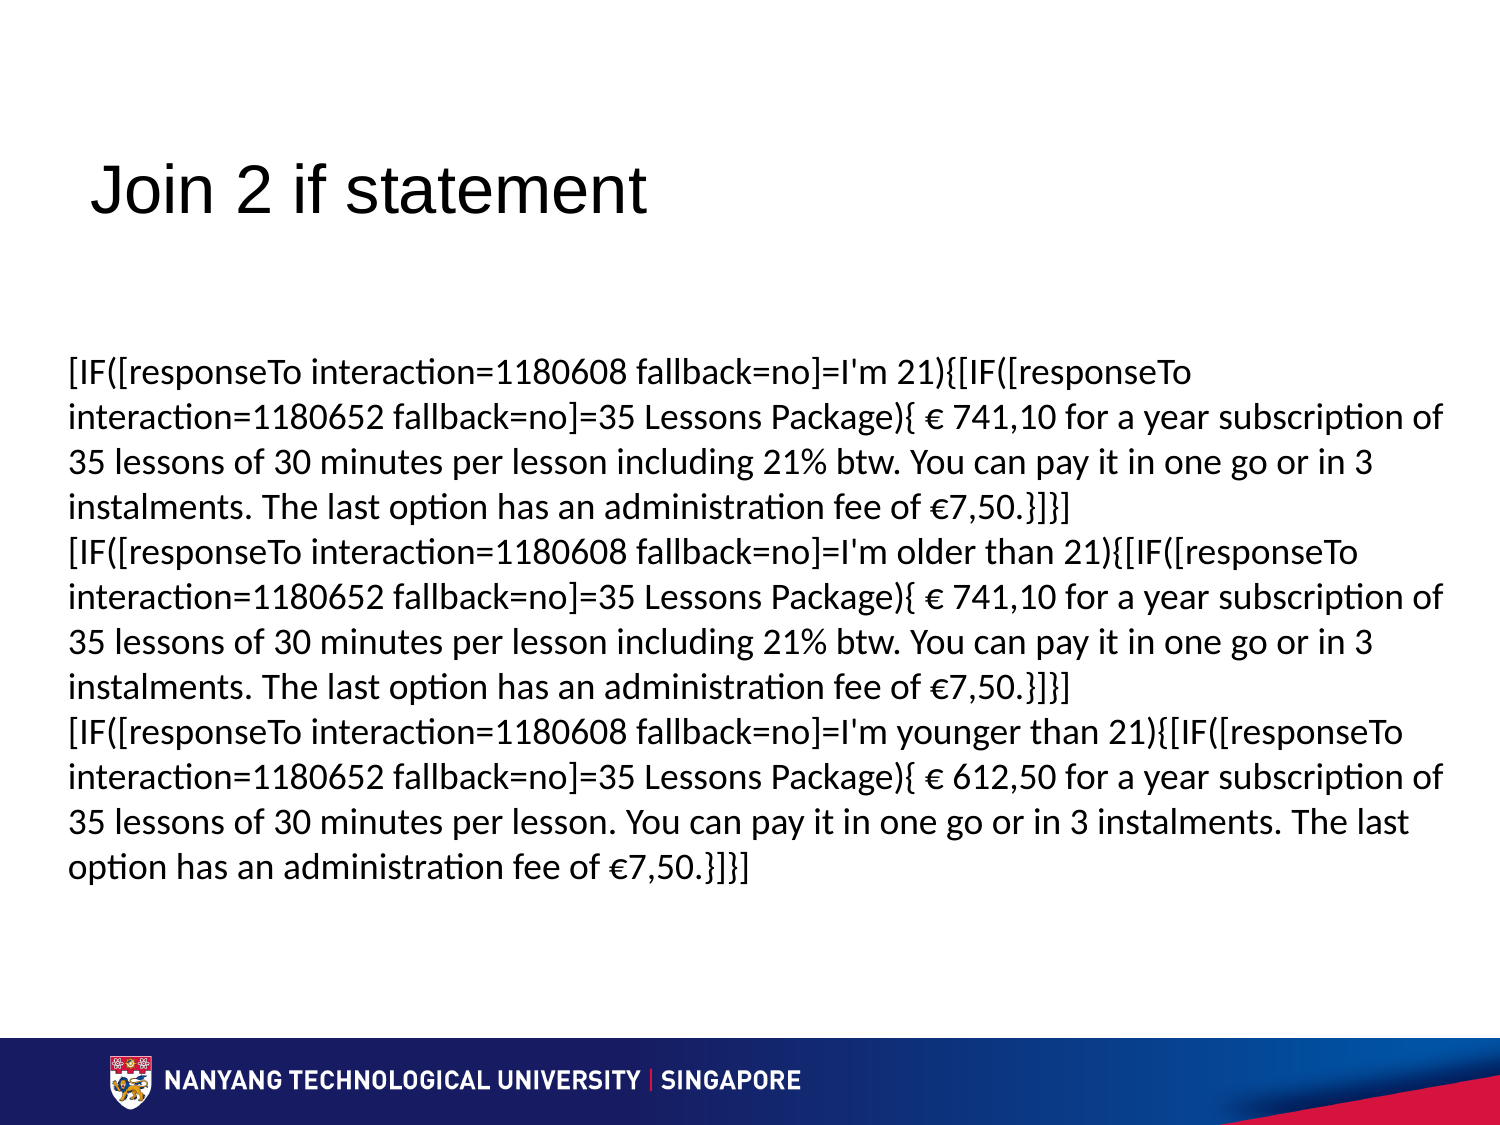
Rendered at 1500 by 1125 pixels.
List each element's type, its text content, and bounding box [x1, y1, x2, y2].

picture [0, 1038, 1500, 1125]
text_box [IF([responseTo interaction=1180608 fallback=no]=I'm 21){[IF([responseTo interaction=1180652 fallback=no]=35 Lessons Package){ € 741,10 for a year subscription of 35 lessons of 30 minutes per lesson including 21% btw. You can pay it in one go or in 3 instalments. The last option has an administration fee of €7,50.}]}] [IF([responseTo interaction=1180608 fallback=no]=I'm older than 21){[IF([responseTo interaction=1180652 fallback=no]=35 Lessons Package){ € 741,10 for a year subscription of 35 lessons of 30 minutes per lesson including 21% btw. You can pay it in one go or in 3 instalments. The last option has an administration fee of €7,50.}]}] [IF([responseTo interaction=1180608 fallback=no]=I'm younger than 21){[IF([responseTo interaction=1180652 fallback=no]=35 Lessons Package){ € 612,50 for a year subscription of 35 lessons of 30 minutes per lesson. You can pay it in one go or in 3 instalments. The last option has an administration fee of €7,50.}]}] [53, 339, 1479, 895]
title Join 2 if statement [75, 92, 1425, 280]
